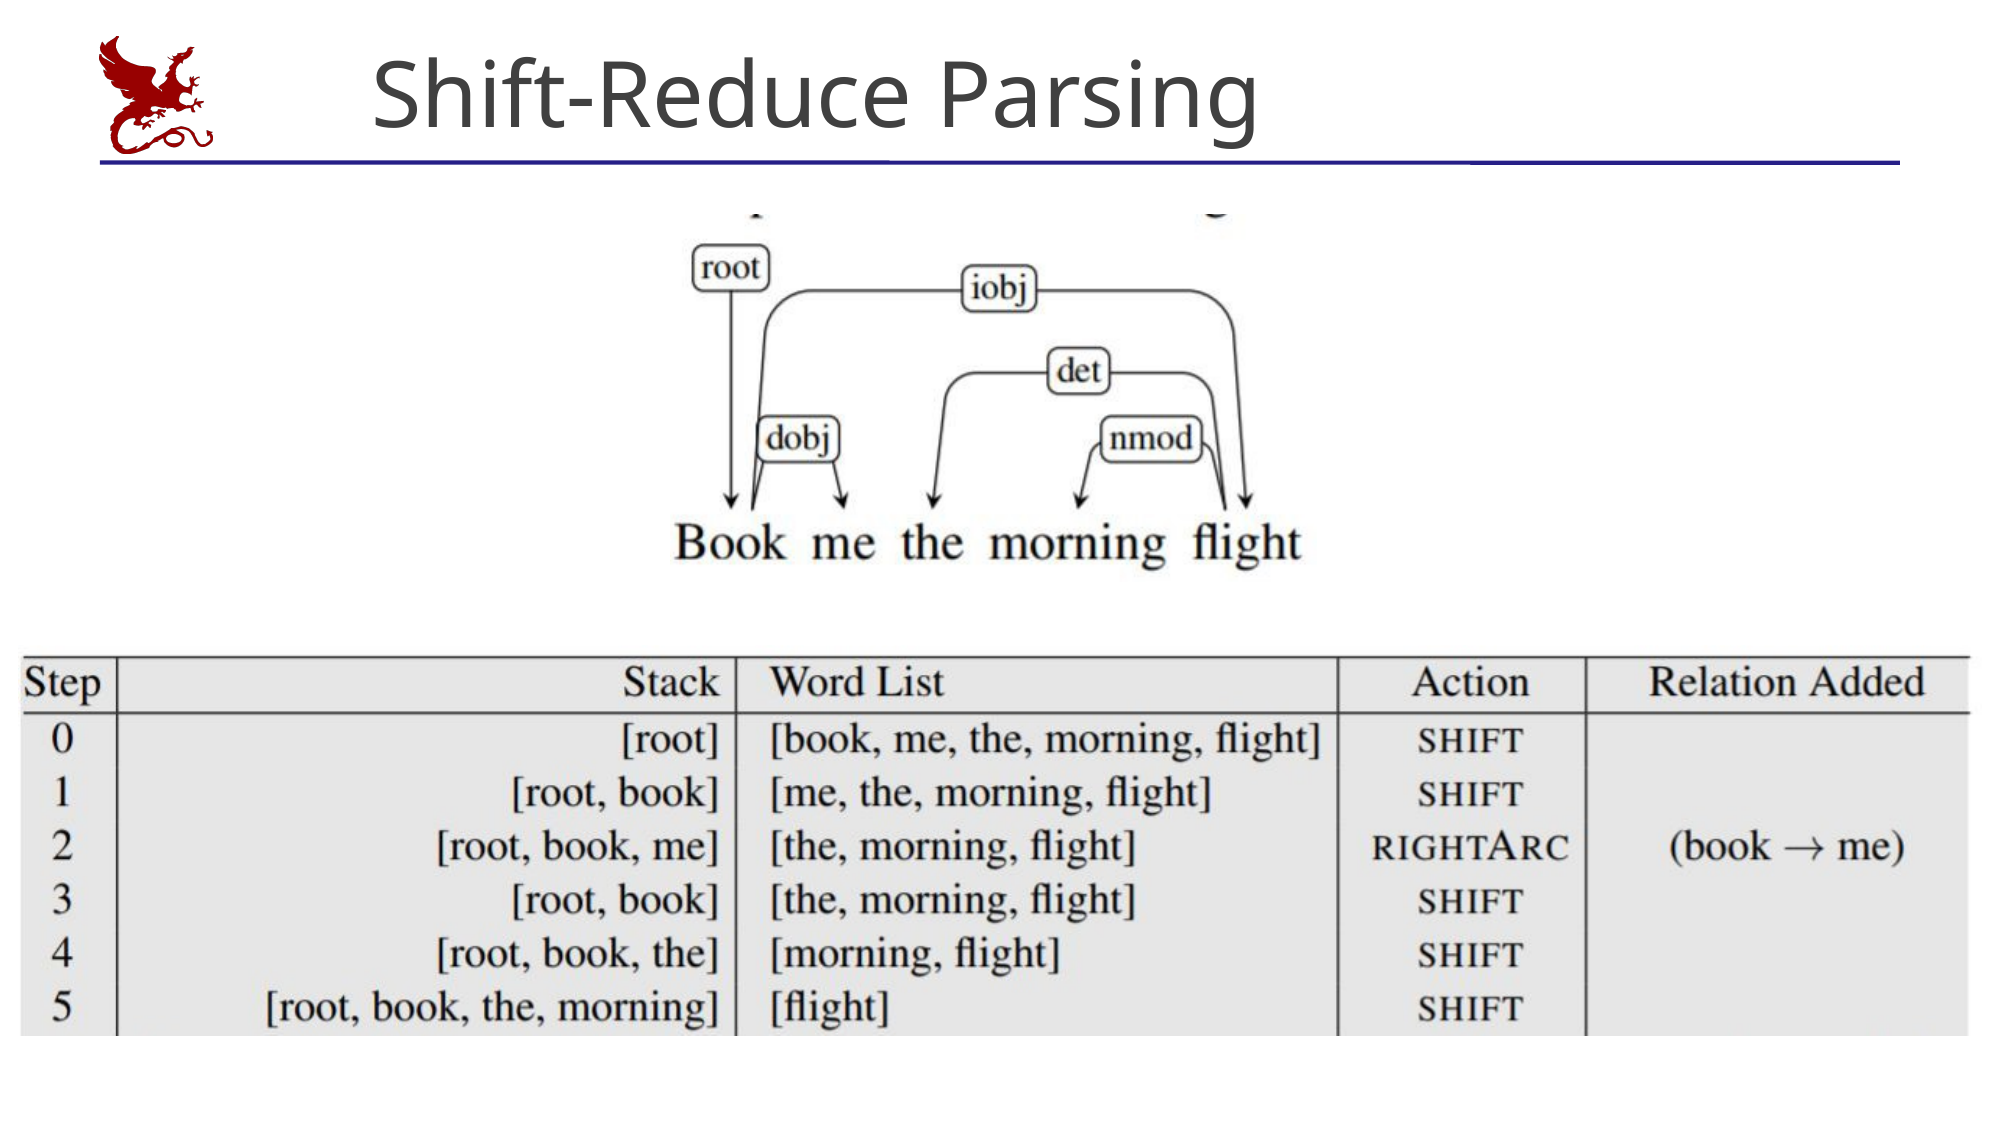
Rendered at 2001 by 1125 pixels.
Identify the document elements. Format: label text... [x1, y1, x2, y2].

title Shift-Reduce Parsing [287, 33, 1426, 224]
picture [99, 36, 213, 154]
picture [18, 645, 1983, 1036]
picture [669, 214, 1318, 582]
